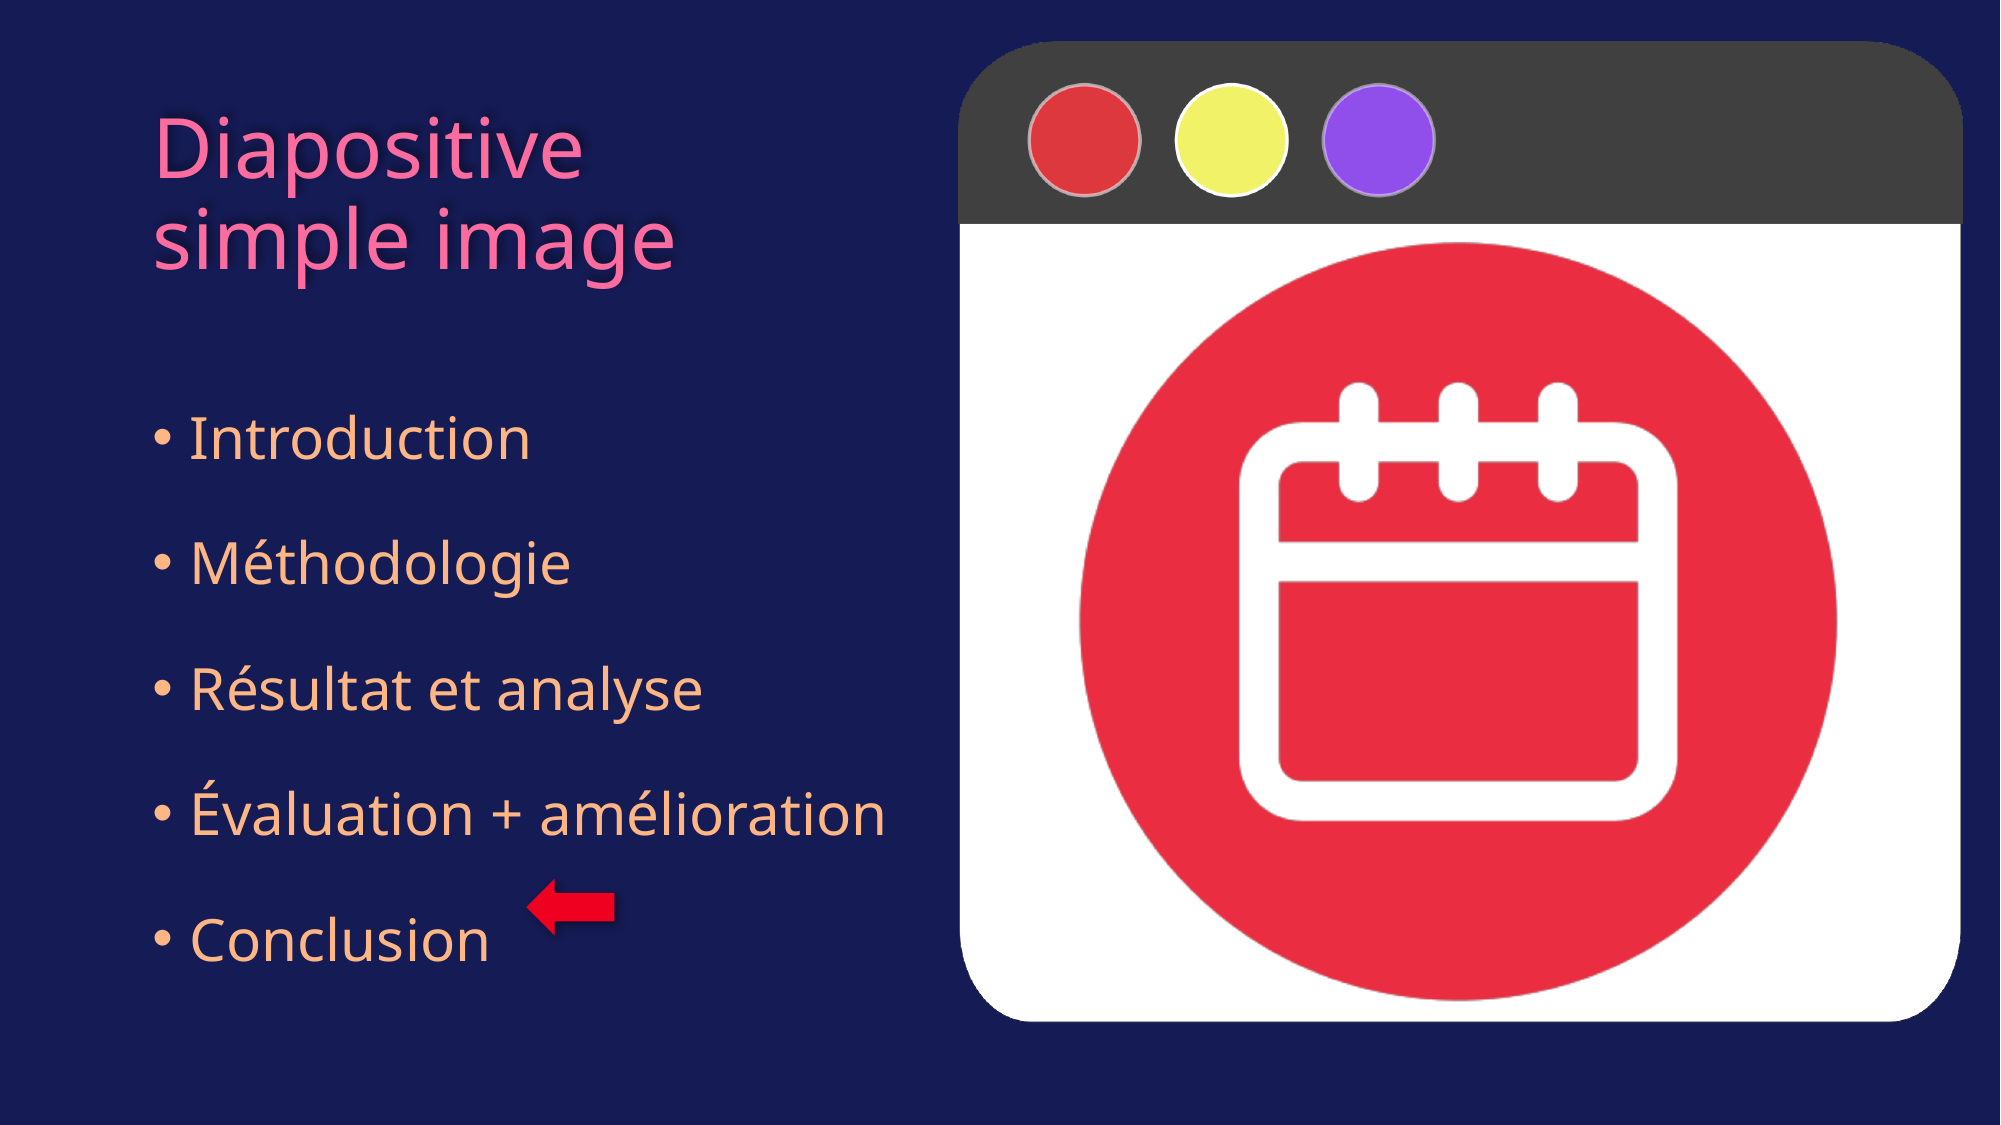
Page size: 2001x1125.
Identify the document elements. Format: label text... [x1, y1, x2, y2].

picture [958, 41, 1963, 1040]
title Diapositive simple image [137, 88, 716, 306]
text_box [524, 876, 616, 939]
list Introduction Méthodologie Résultat et analyse Évaluation + amélioration Conclusion [137, 358, 953, 1020]
